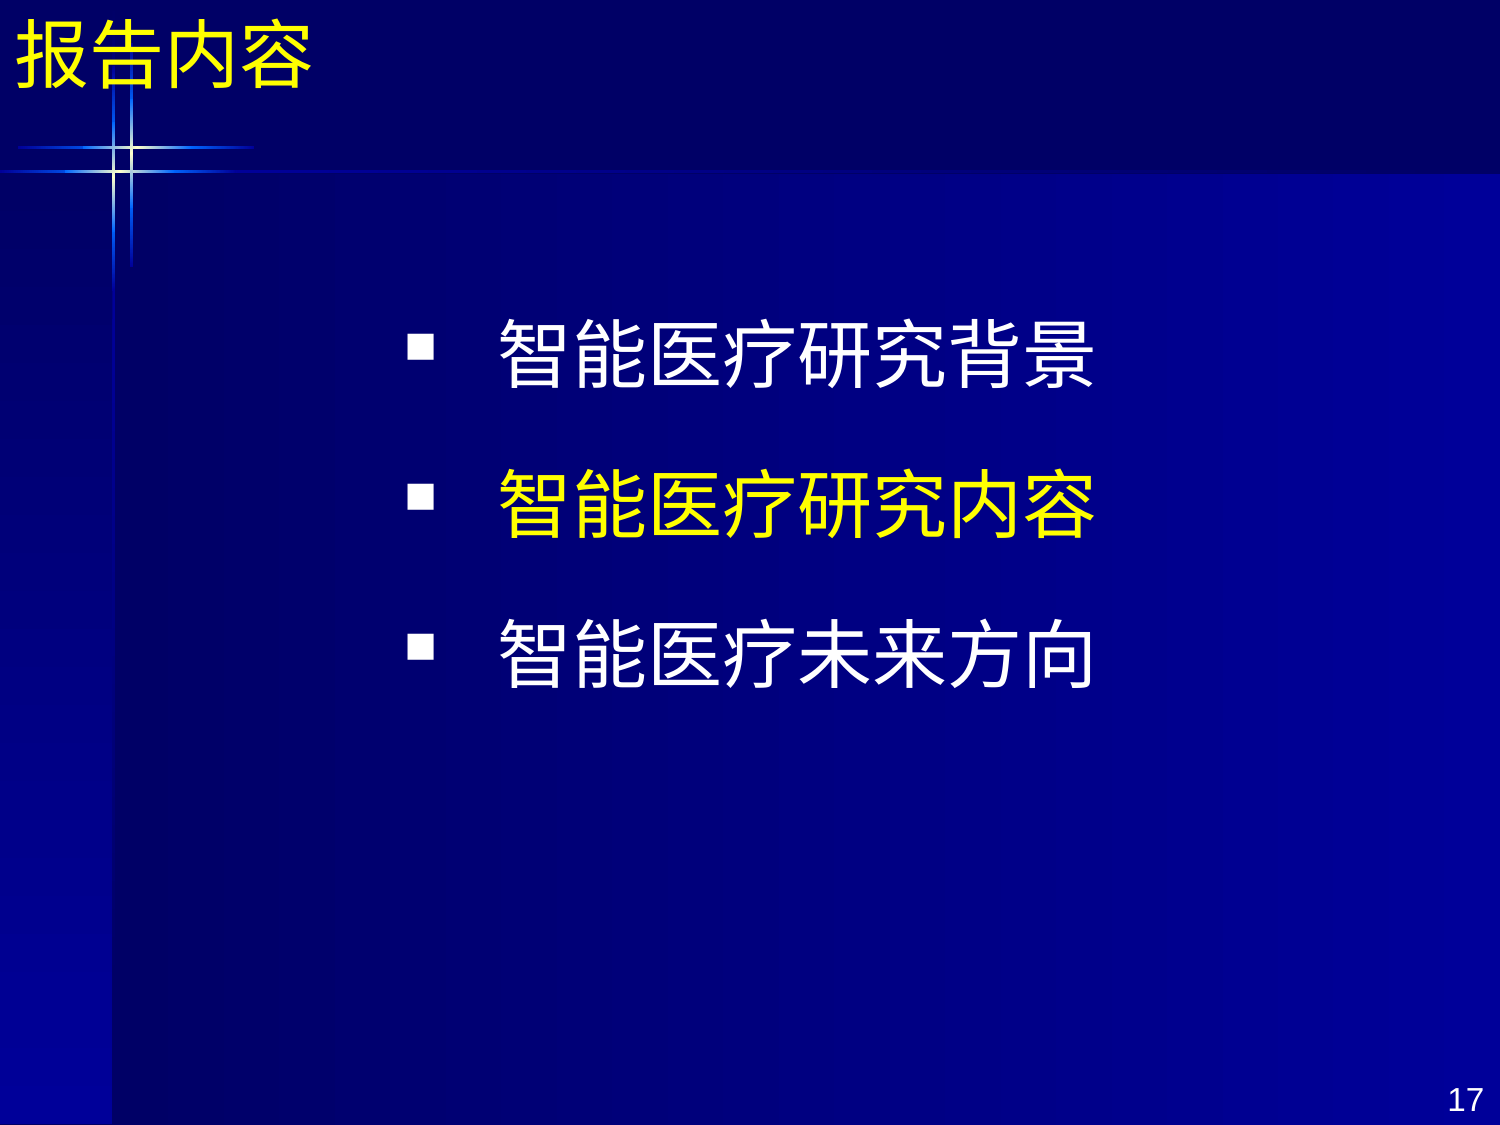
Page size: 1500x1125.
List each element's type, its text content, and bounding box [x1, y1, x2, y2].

text_box 智能医疗研究背景 智能医疗研究内容 智能医疗未来方向 [265, 255, 1236, 870]
text_box 报告内容 [0, 0, 1500, 140]
